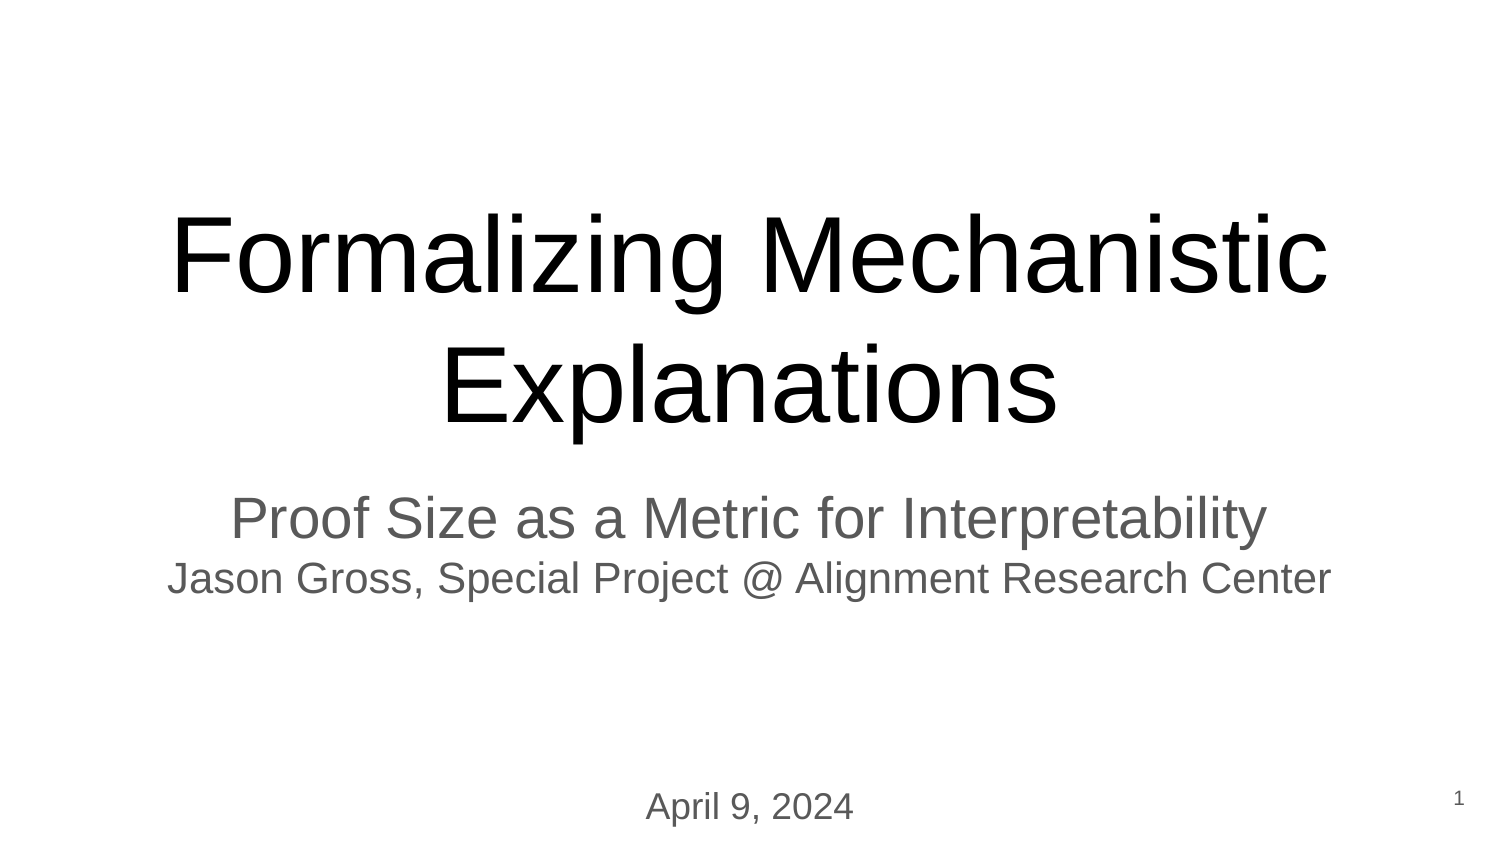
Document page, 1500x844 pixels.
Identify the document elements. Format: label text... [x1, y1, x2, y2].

slide_number ‹#› [1389, 764, 1480, 830]
subtitle Proof Size as a Metric for Interpretability Jason Gross, Special Project @ Alignment Research Center [0, 464, 1500, 715]
title Formalizing Mechanistic Explanations [51, 122, 1449, 459]
text_box April 9, 2024 [441, 766, 1059, 842]
